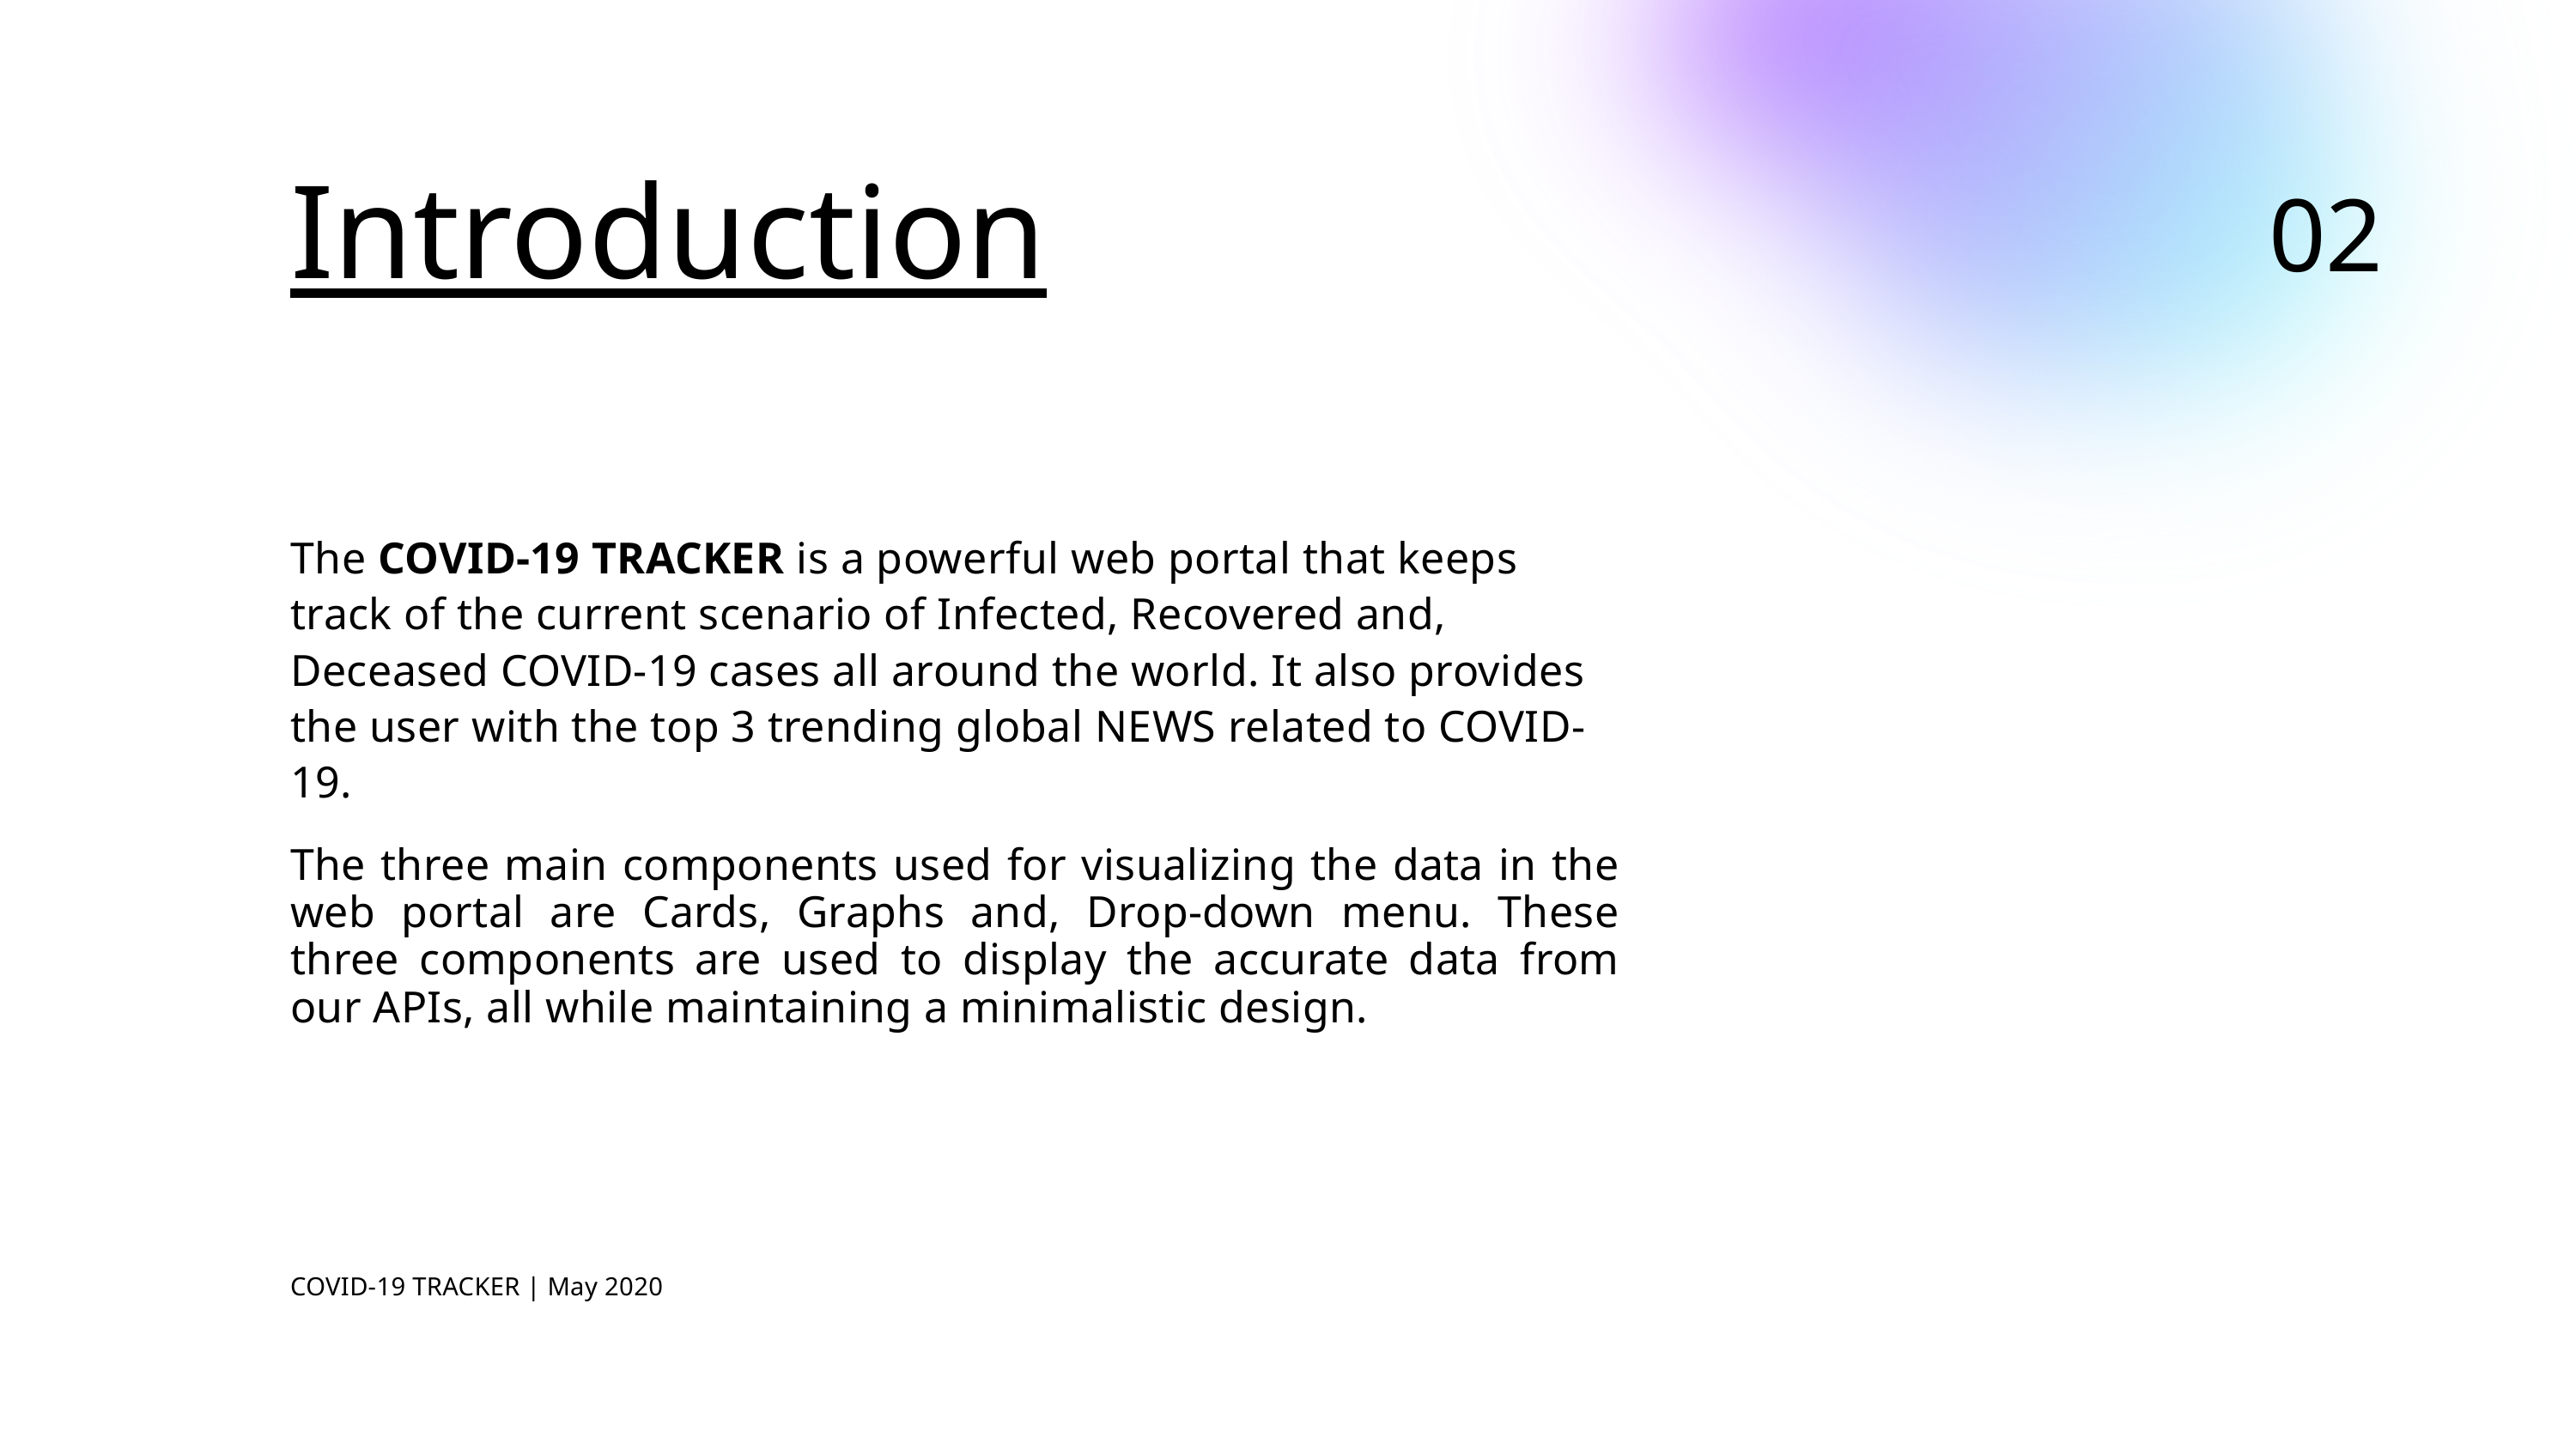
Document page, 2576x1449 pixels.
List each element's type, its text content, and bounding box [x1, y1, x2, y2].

text_box Introduction [290, 149, 1455, 305]
picture [1460, 0, 2576, 574]
text_box COVID-19 TRACKER | May 2020 [290, 1265, 952, 1301]
text_box The COVID-19 TRACKER is a powerful web portal that keeps track of the current scenario of Infected, Recovered and, Deceased COVID-19 cases all around the world. It also provides the user with the top 3 trending global NEWS related to COVID-19. [290, 526, 1621, 807]
text_box The three main components used for visualizing the data in the web portal are Cards, Graphs and, Drop-down menu. These three components are used to display the accurate data from our APIs, all while maintaining a minimalistic design. [290, 840, 1621, 1032]
